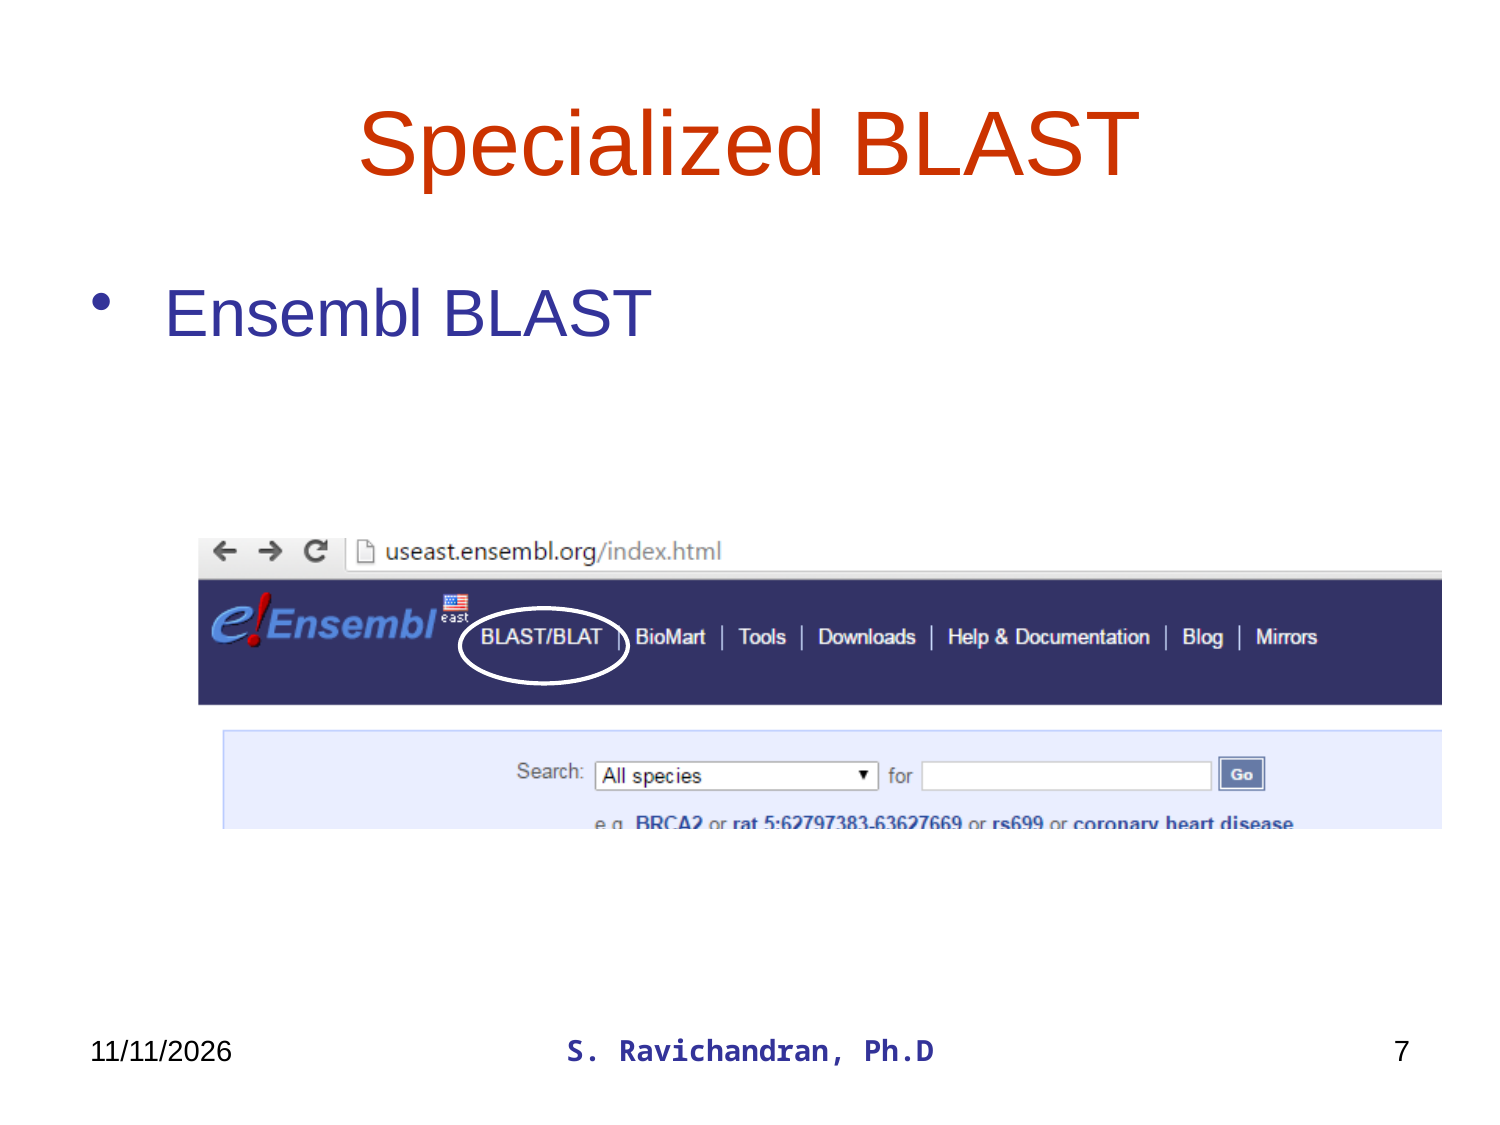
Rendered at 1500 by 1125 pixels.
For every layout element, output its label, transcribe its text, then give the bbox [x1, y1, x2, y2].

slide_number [74, 1024, 426, 1103]
picture [198, 538, 1443, 829]
slide_number 7 [1074, 1024, 1426, 1103]
footer S. Ravichandran, Ph.D [512, 1024, 988, 1103]
title Specialized BLAST [75, 45, 1425, 233]
list Ensembl BLAST [75, 262, 1425, 1005]
